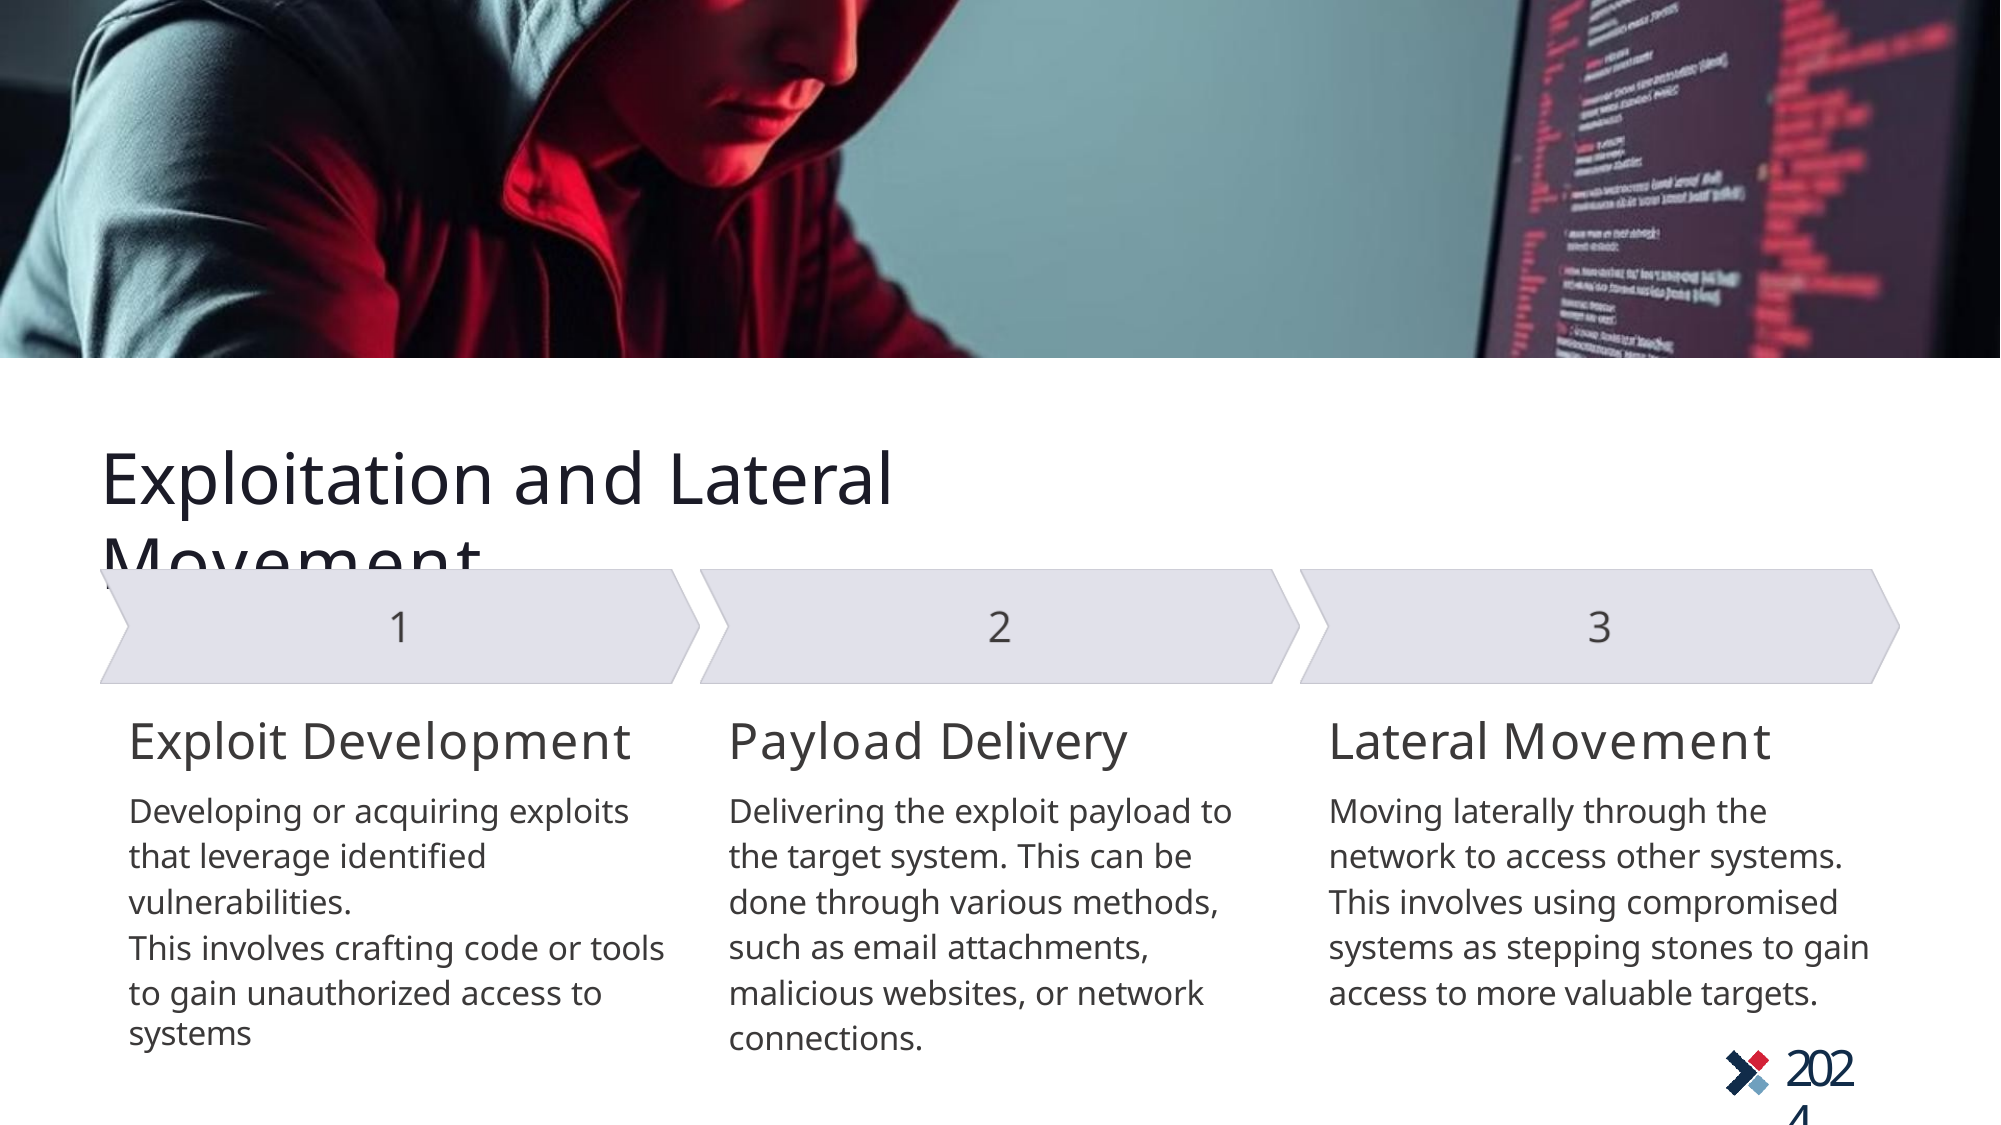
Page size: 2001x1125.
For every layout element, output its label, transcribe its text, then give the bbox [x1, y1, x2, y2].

text_box Exploit Development Developing or acquiring exploits that leverage identified vulnerabilities. This involves crafting code or tools to gain unauthorized access to systems [126, 695, 673, 1053]
picture [100, 569, 1900, 685]
title Exploitation and Lateral Movement [98, 430, 1256, 568]
slide_number 2024 [1785, 1041, 1866, 1125]
picture [1725, 1049, 1769, 1096]
text_box Lateral Movement Moving laterally through the network to access other systems. This involves using compromised systems as stepping stones to gain access to more valuable targets. [1326, 695, 1872, 1012]
text_box Payload Delivery Delivering the exploit payload to the target system. This can be done through various methods, such as email attachments, malicious websites, or network connections. [726, 695, 1260, 1058]
picture [0, 0, 2000, 359]
